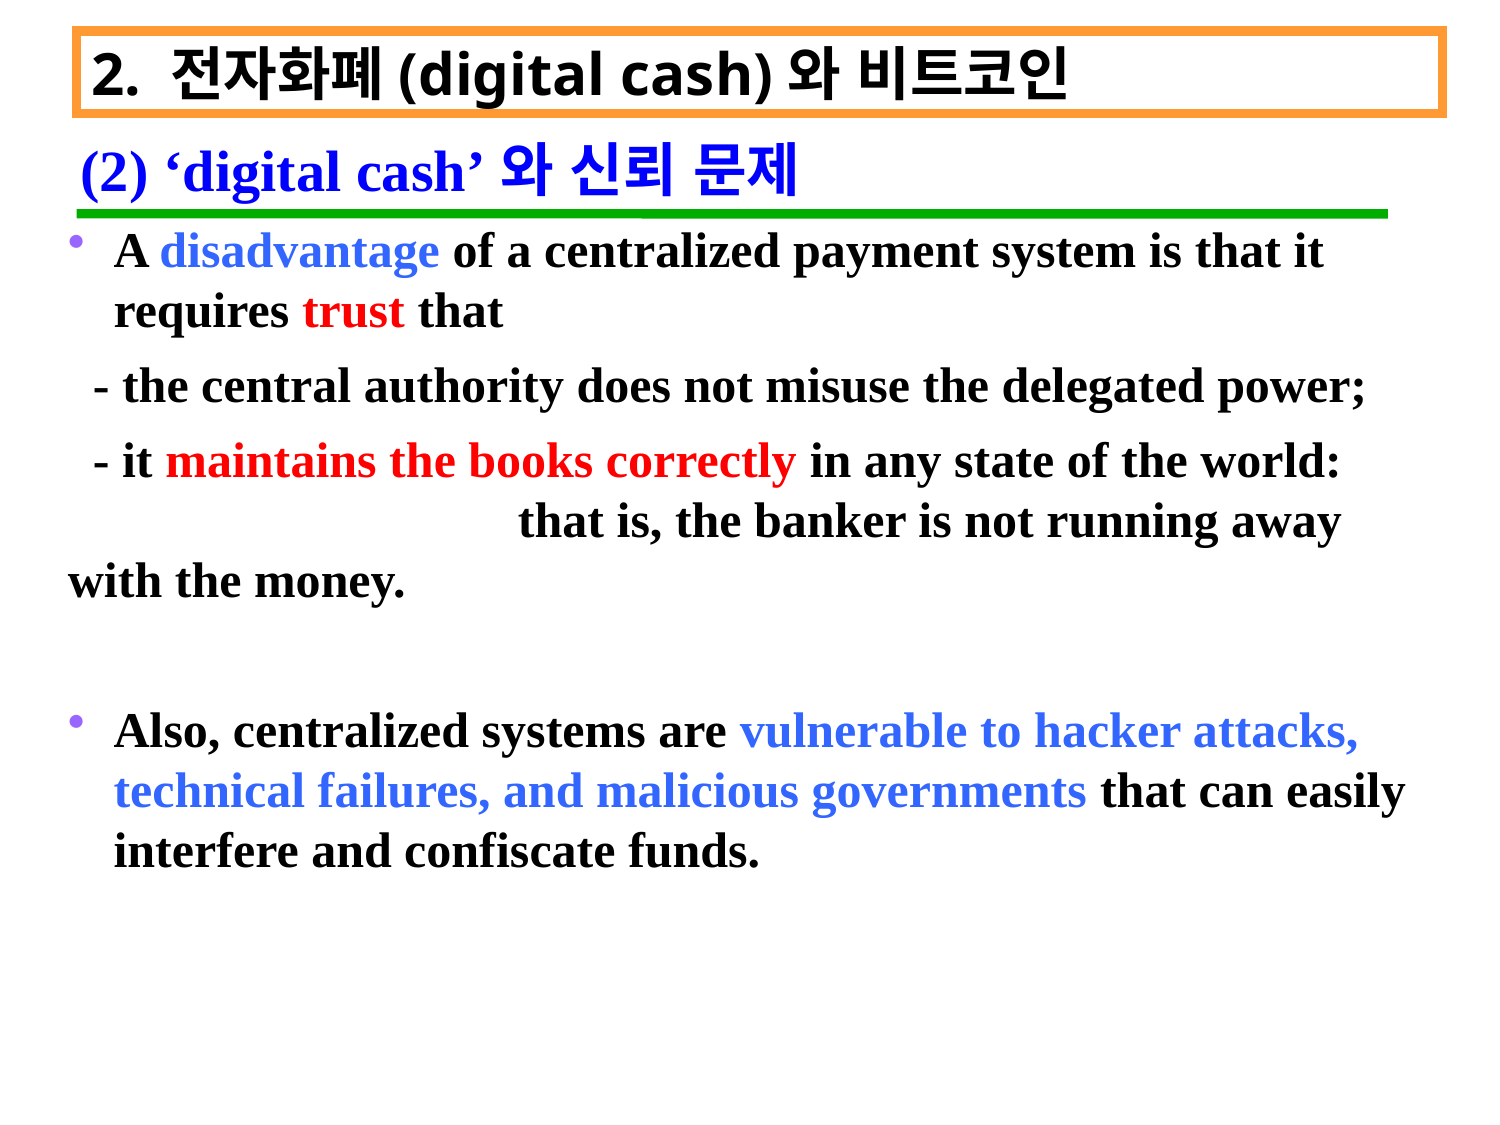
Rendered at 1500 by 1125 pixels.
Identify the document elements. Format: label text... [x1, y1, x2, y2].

subtitle (2) ‘digital cash’와 신뢰 문제 A disadvantage of a centralized payment system is that it requires trust that - the central authority does not misuse the delegated power; - it maintains the books correctly in any state of the world: that is, the banker is not running away with the money. Also, centralized systems are vulnerable to hacker attacks, technical failures, and malicious governments that can easily interfere and confiscate funds. [52, 125, 1444, 848]
text_box 2. 전자화폐(digital cash)와 비트코인 [76, 30, 1443, 114]
